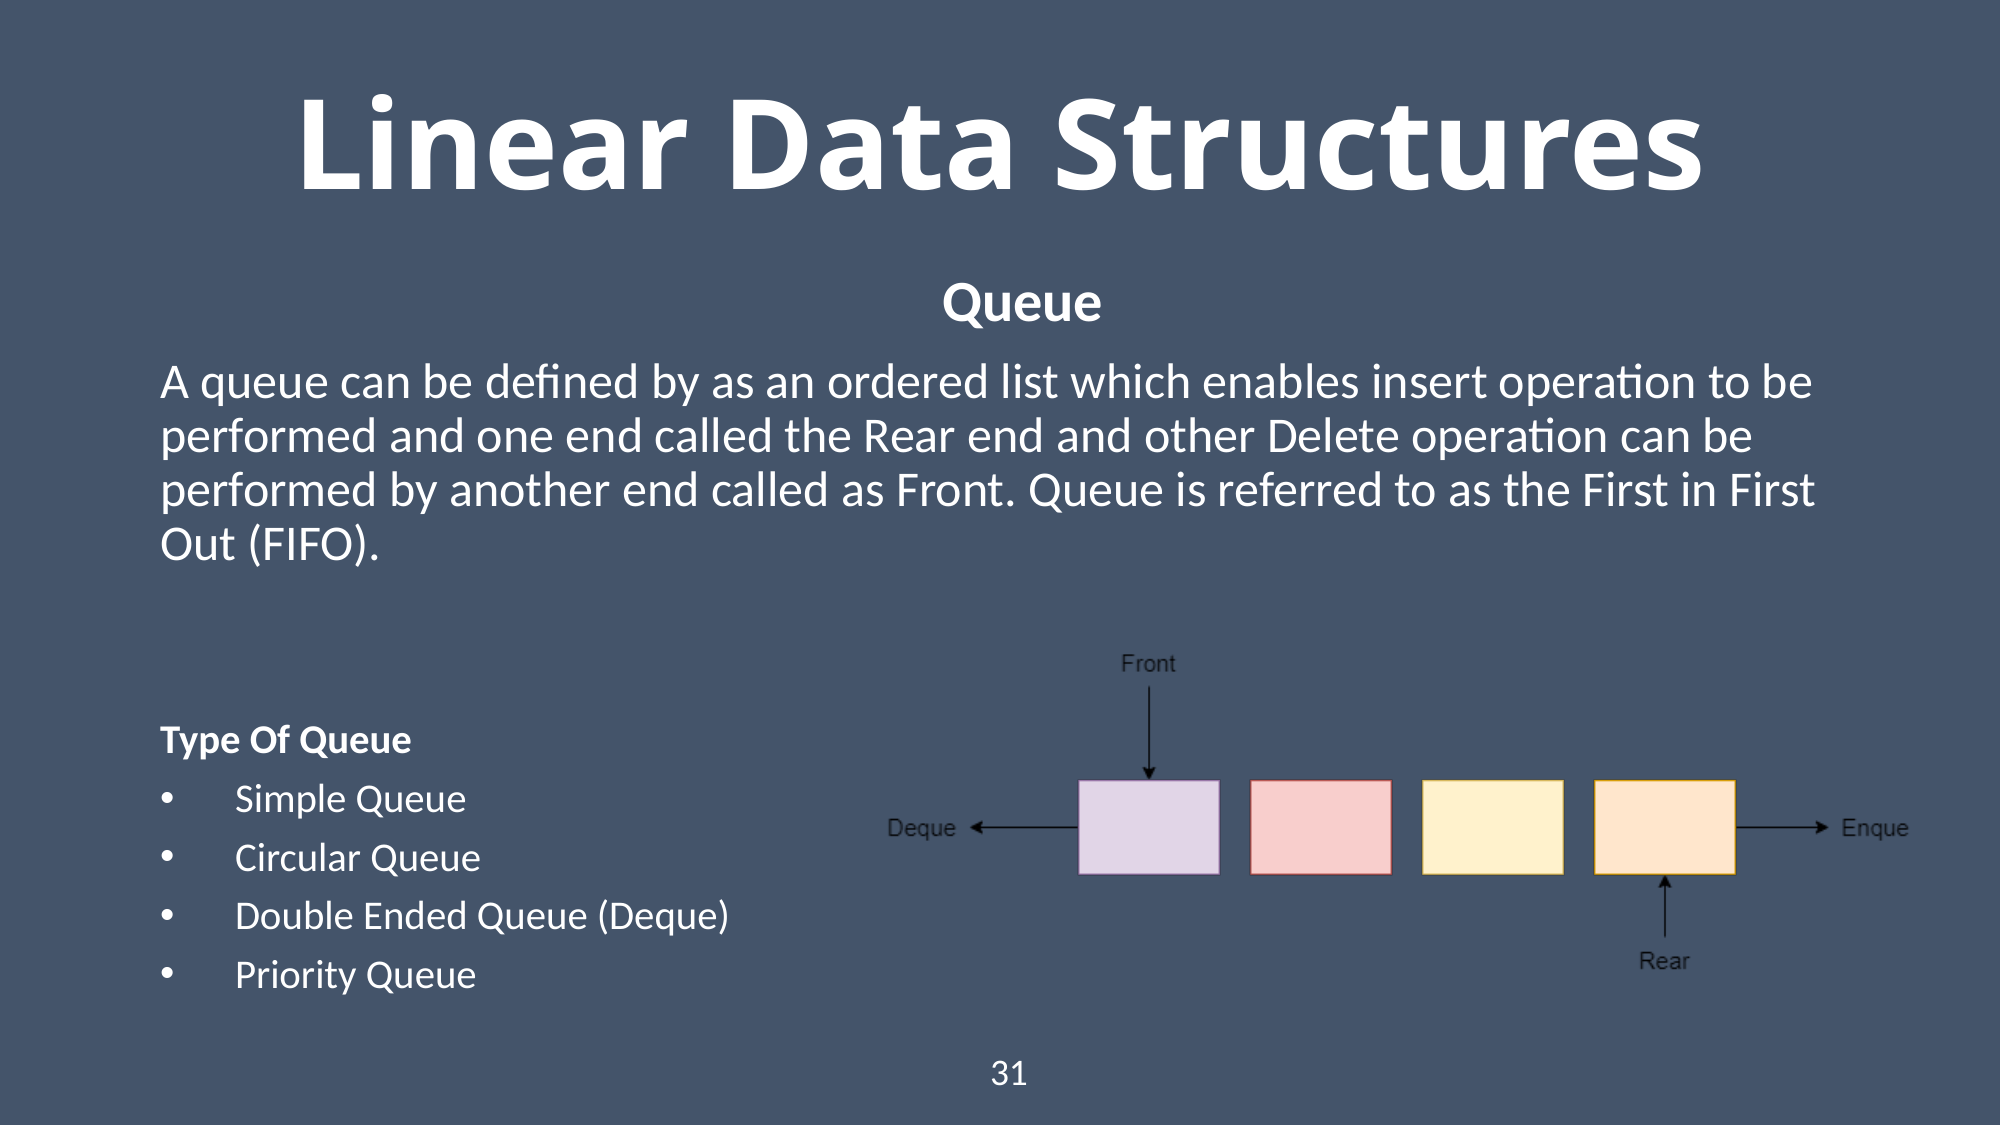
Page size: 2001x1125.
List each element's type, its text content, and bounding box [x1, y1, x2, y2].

text_box 31 [975, 1040, 1050, 1101]
title Linear Data Structures [170, 53, 1830, 224]
text_box Type Of Queue Simple Queue Circular Queue Double Ended Queue (Deque) Priority Queue [145, 711, 786, 1010]
subtitle Queue A queue can be defined by as an ordered list which enables insert operation to be performed and one end called the Rear end and other Delete operation can be performed by another end called as Front. Queue is referred to as the First in First Out (FIFO). [145, 263, 1900, 672]
picture [875, 639, 1924, 985]
